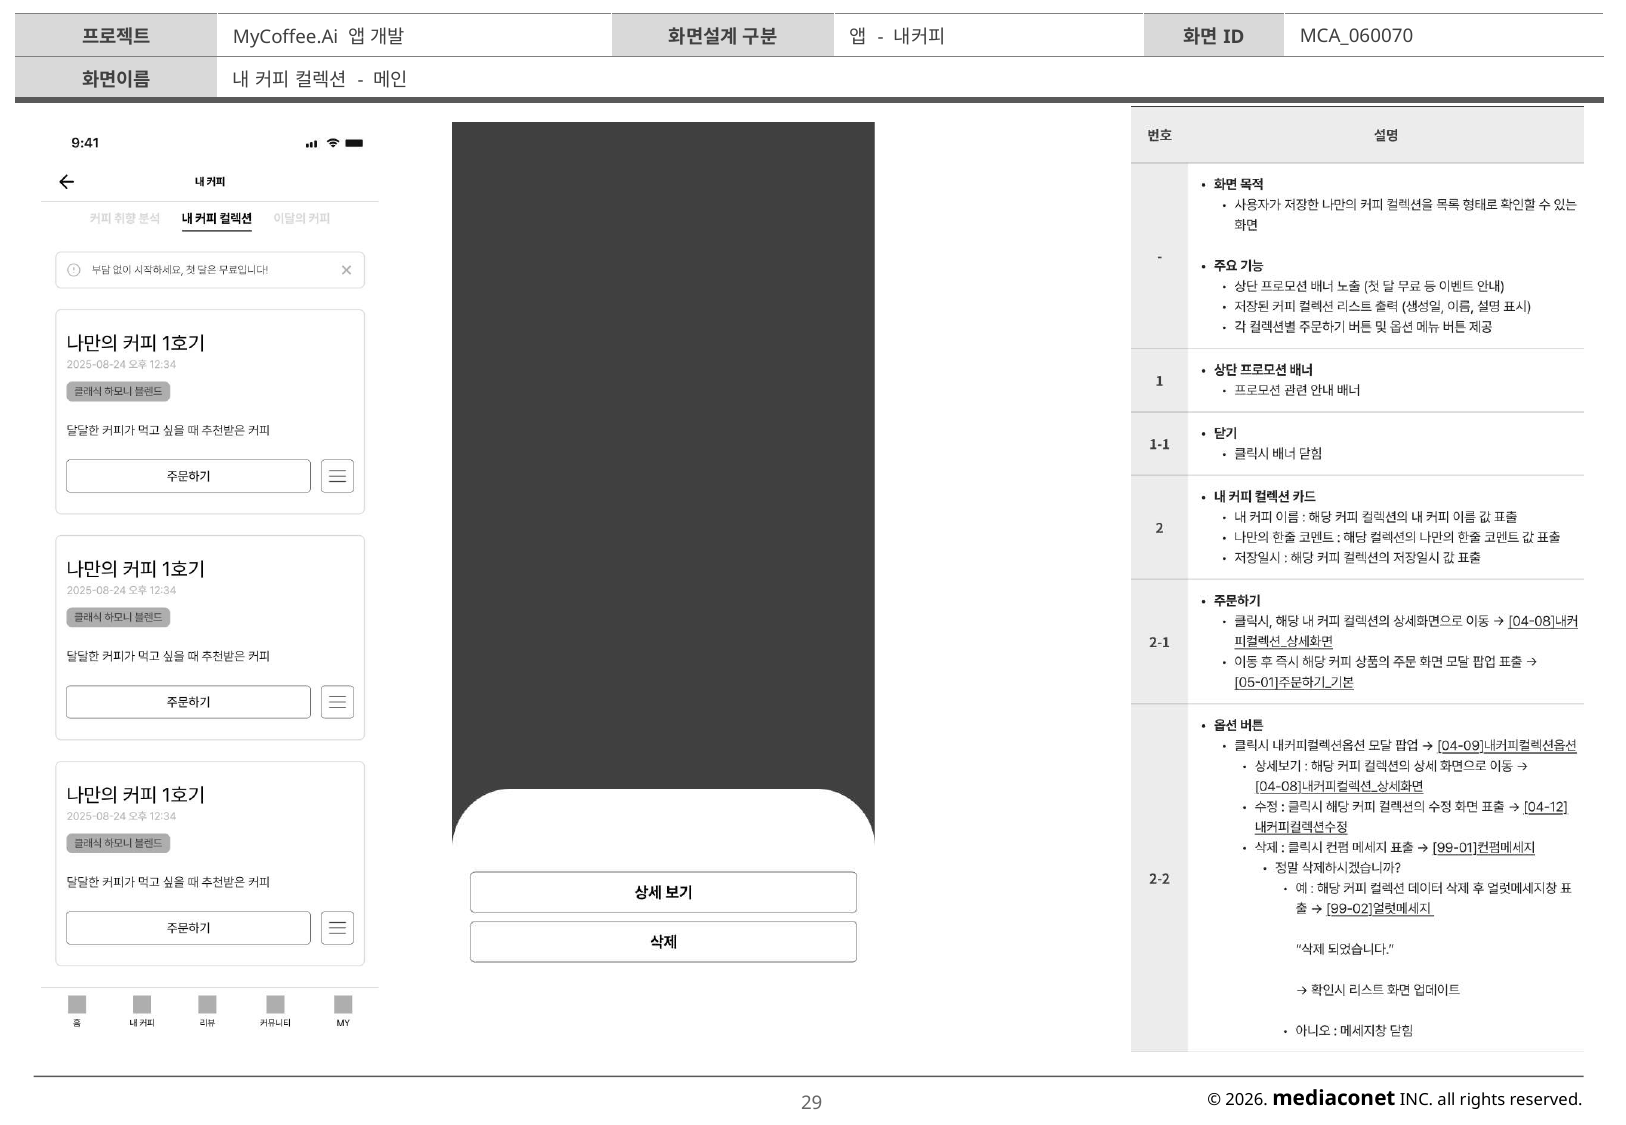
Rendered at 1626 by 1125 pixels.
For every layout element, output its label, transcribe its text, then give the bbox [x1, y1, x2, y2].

table_header MCA_060070 [1285, 14, 1603, 56]
table_header 앱 - 내커피 [835, 14, 1143, 56]
table_header MyCoffee.Ai 앱 개발 [218, 14, 611, 56]
table_cell 화면이름 [15, 57, 217, 97]
picture [1131, 106, 1584, 1052]
table_header 화면ID [1144, 14, 1284, 56]
picture [452, 122, 875, 1037]
table_cell 내 커피 컬렉션 - 메인 [218, 57, 1603, 97]
table_header 프로젝트 [15, 14, 217, 56]
picture [41, 122, 379, 1037]
table_header 화면설계 구분 [612, 14, 834, 56]
